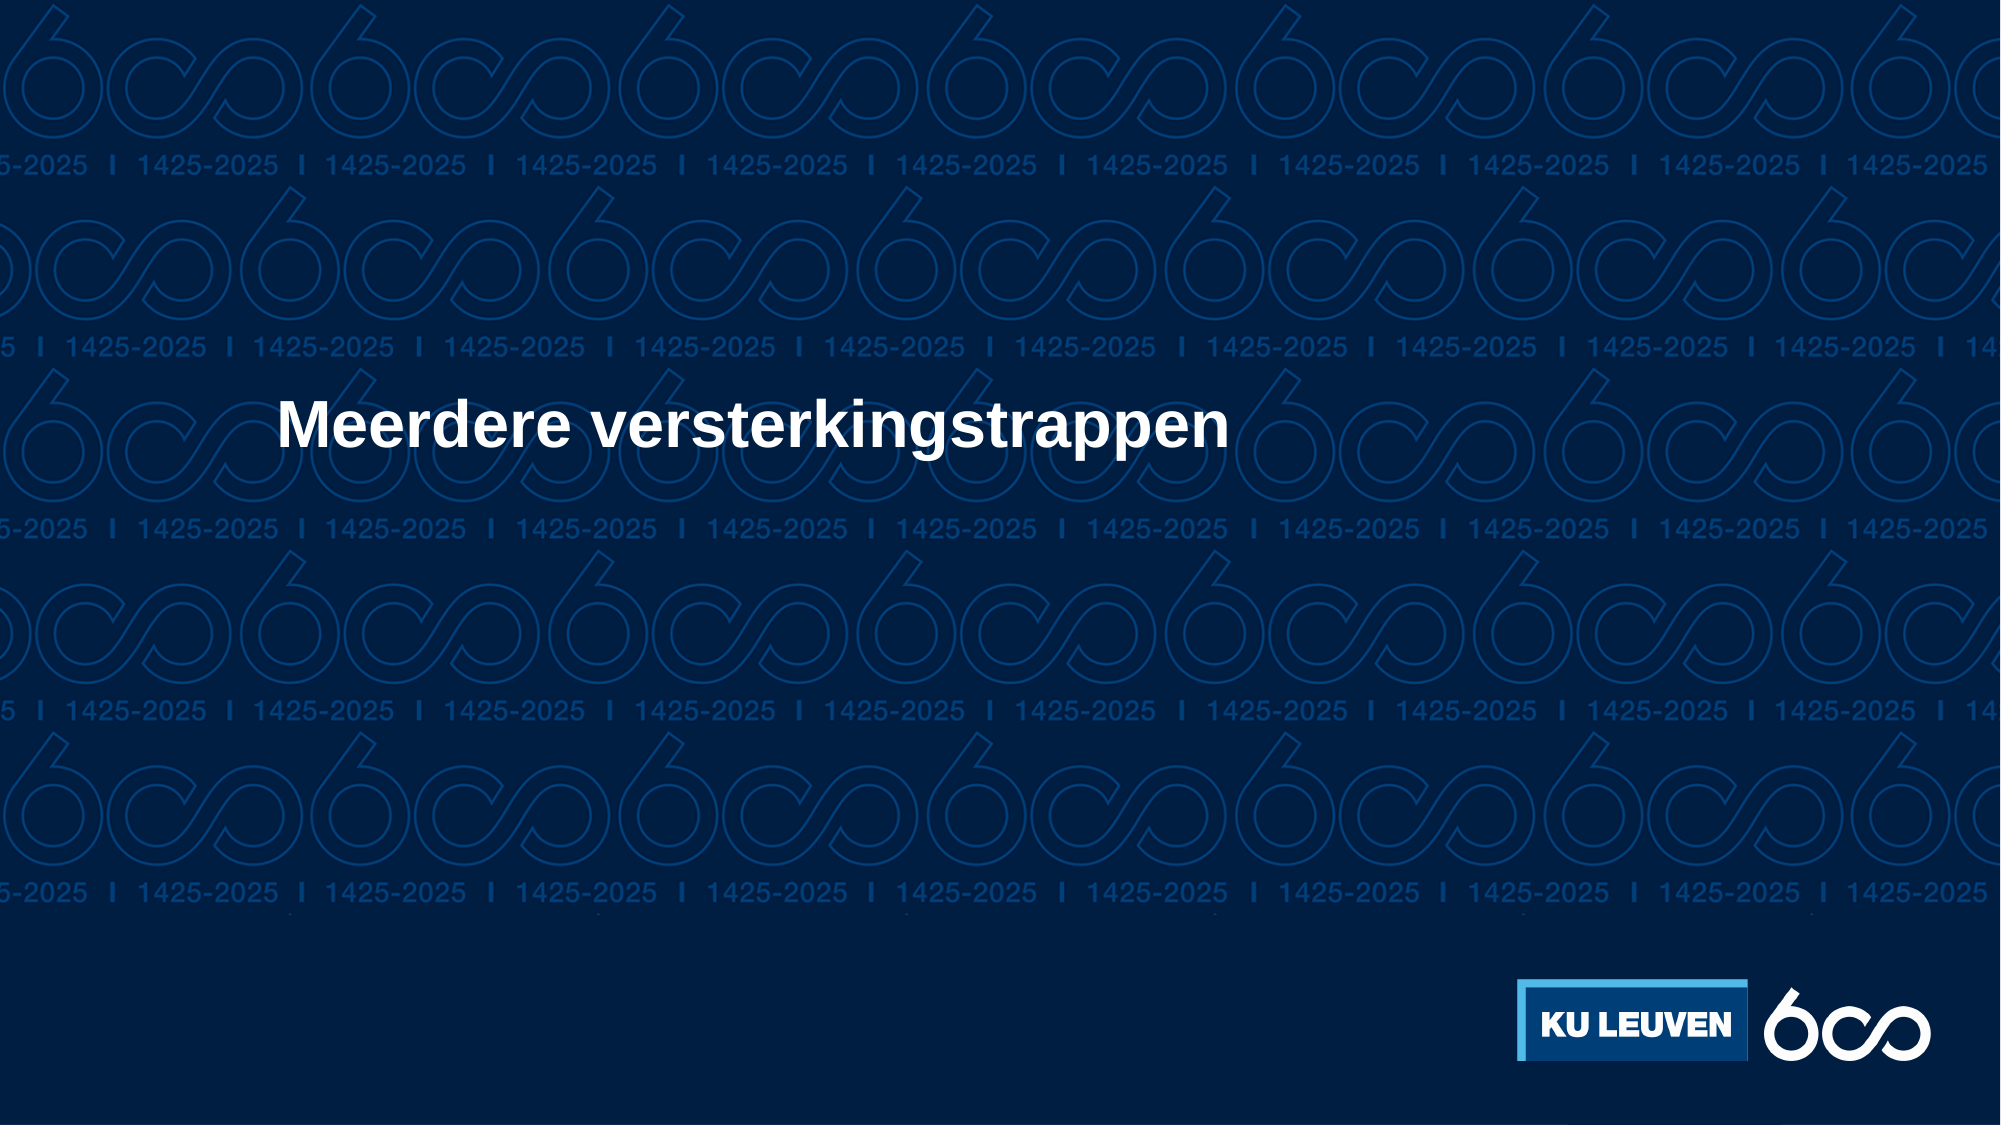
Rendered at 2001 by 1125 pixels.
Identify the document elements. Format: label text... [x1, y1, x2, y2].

picture [0, 0, 2001, 1125]
title Meerdere versterkingstrappen [276, 147, 1906, 705]
